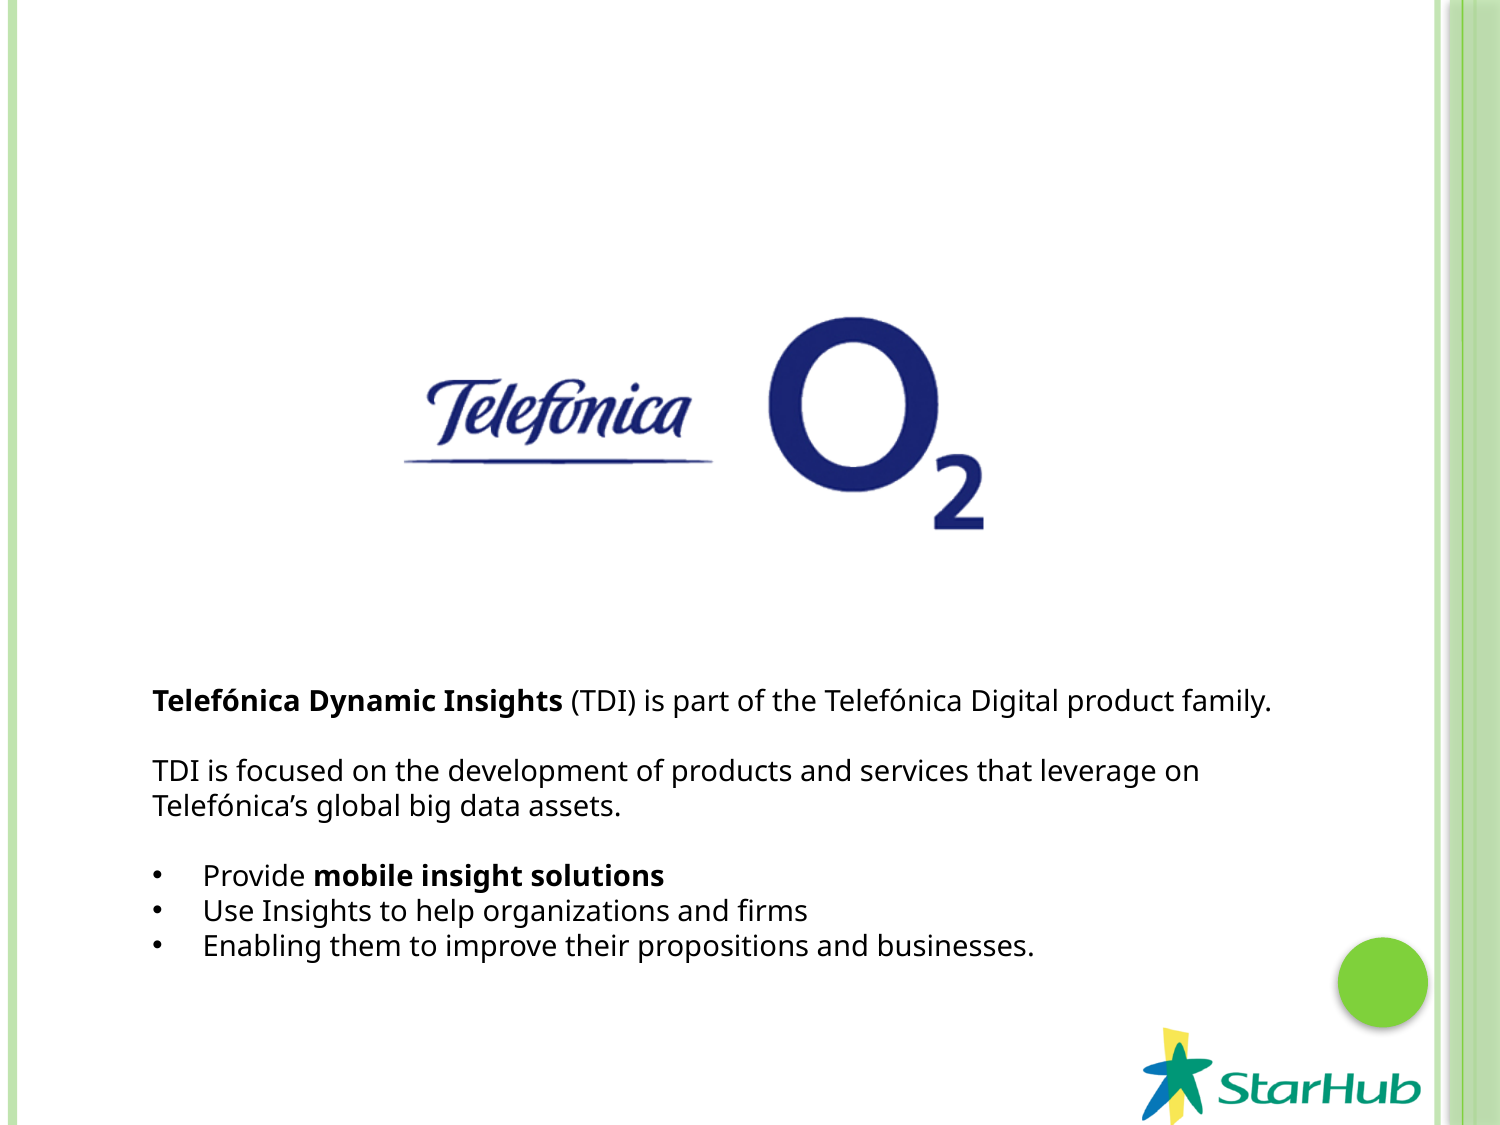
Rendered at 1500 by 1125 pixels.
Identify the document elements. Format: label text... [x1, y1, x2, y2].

picture [1124, 1024, 1438, 1125]
text_box Telefónica Dynamic Insights (TDI) is part of the Telefónica Digital product family. TDI is focused on the development of products and services that leverage on Telefónica’s global big data assets. Provide mobile insight solutions Use Insights to help organizations and firms Enabling them to improve their propositions and businesses. [137, 674, 1288, 970]
picture [374, 299, 1013, 544]
